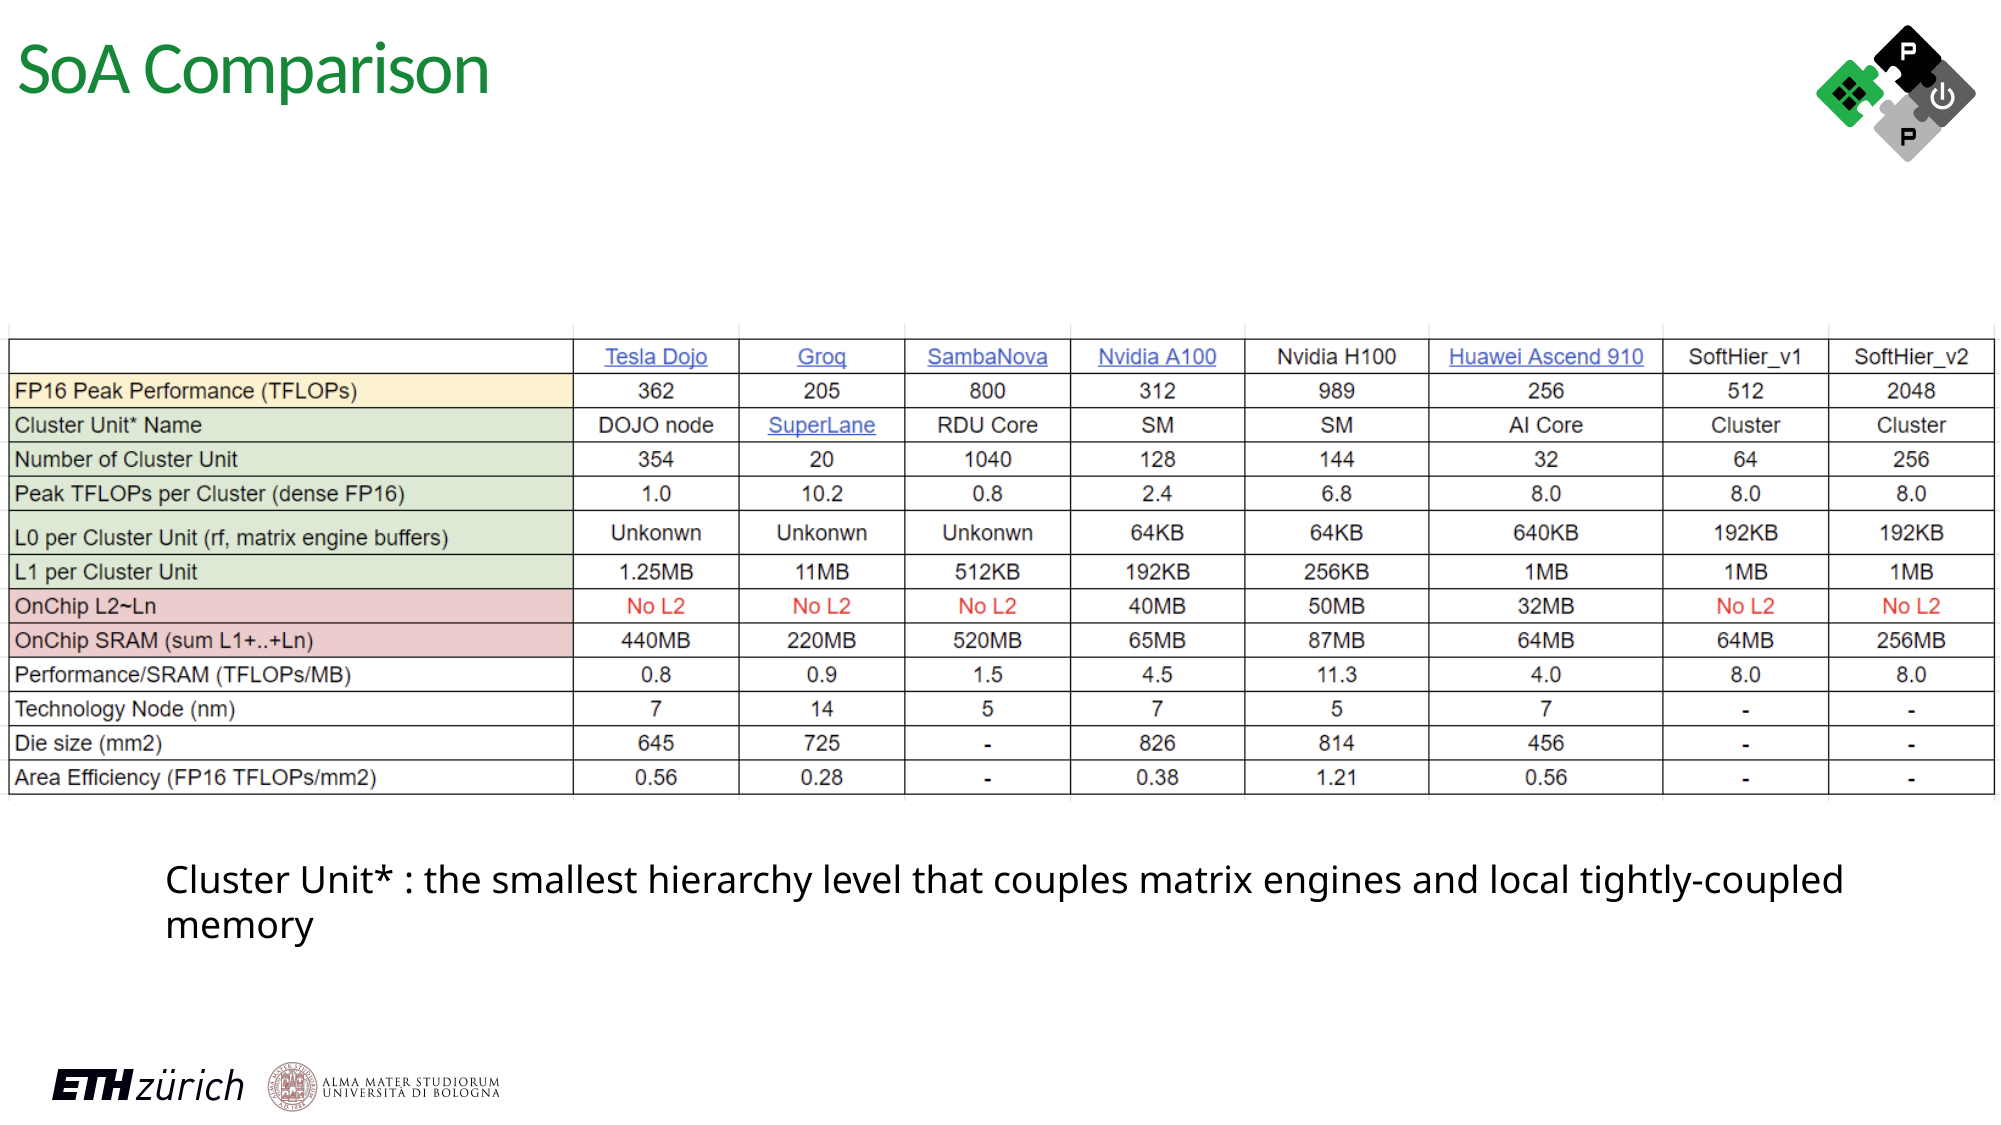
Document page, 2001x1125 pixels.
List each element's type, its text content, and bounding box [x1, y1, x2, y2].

picture [322, 1074, 500, 1097]
picture [0, 324, 2000, 801]
text_box Cluster Unit* : the smallest hierarchy level that couples matrix engines and local tightly-coupled memory [150, 848, 1904, 954]
picture [266, 1062, 319, 1113]
picture [1815, 24, 1977, 163]
picture [51, 1069, 244, 1101]
text_box SoA Comparison [17, 17, 1927, 120]
